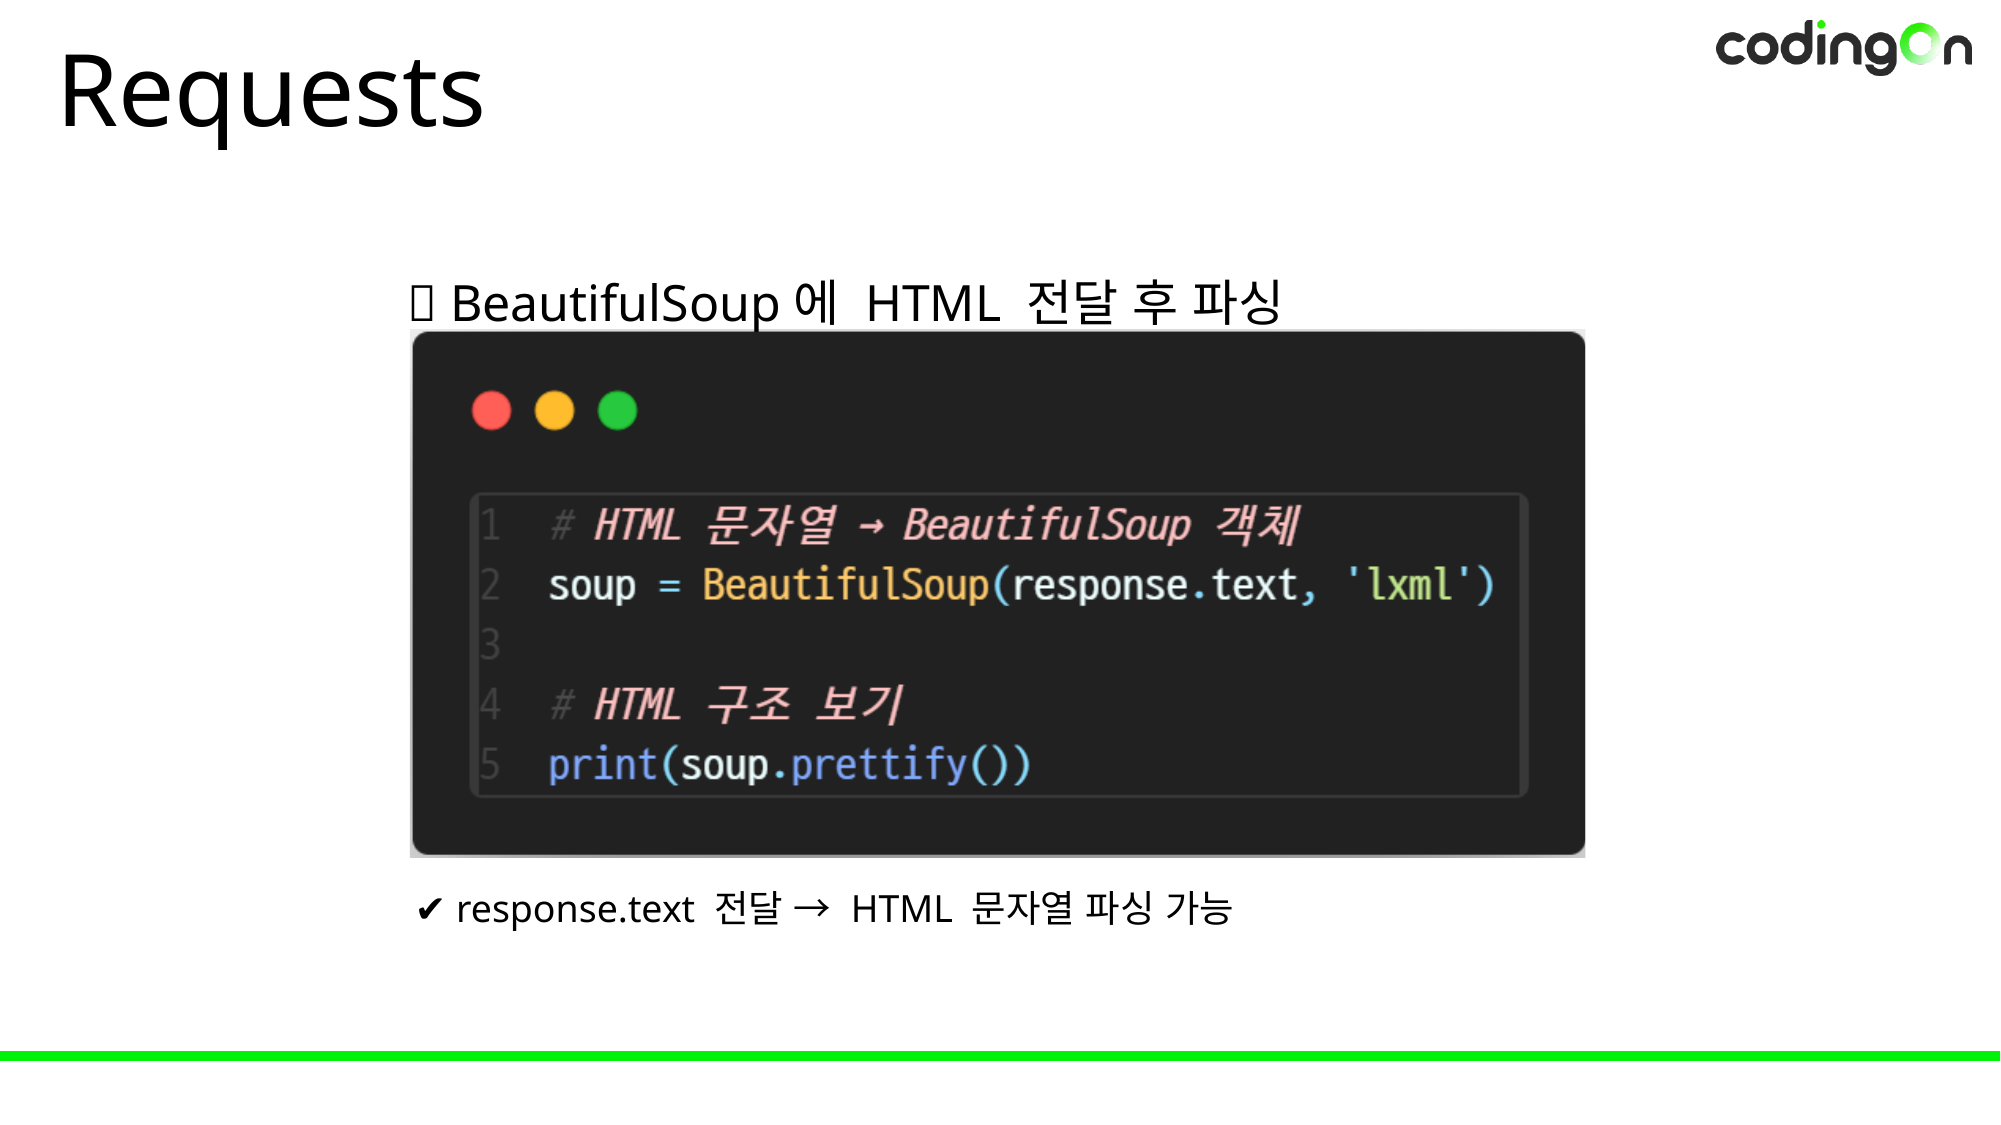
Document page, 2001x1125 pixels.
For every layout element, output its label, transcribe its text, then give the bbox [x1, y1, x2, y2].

picture [1767, 20, 1972, 76]
title Requests [41, 0, 1767, 188]
picture [409, 329, 1586, 858]
text_box ✅ BeautifulSoup에 HTML 전달 후 파싱 [392, 234, 1396, 340]
text_box ✔️ response.text 전달 → HTML 문자열 파싱 가능 [399, 855, 1530, 938]
